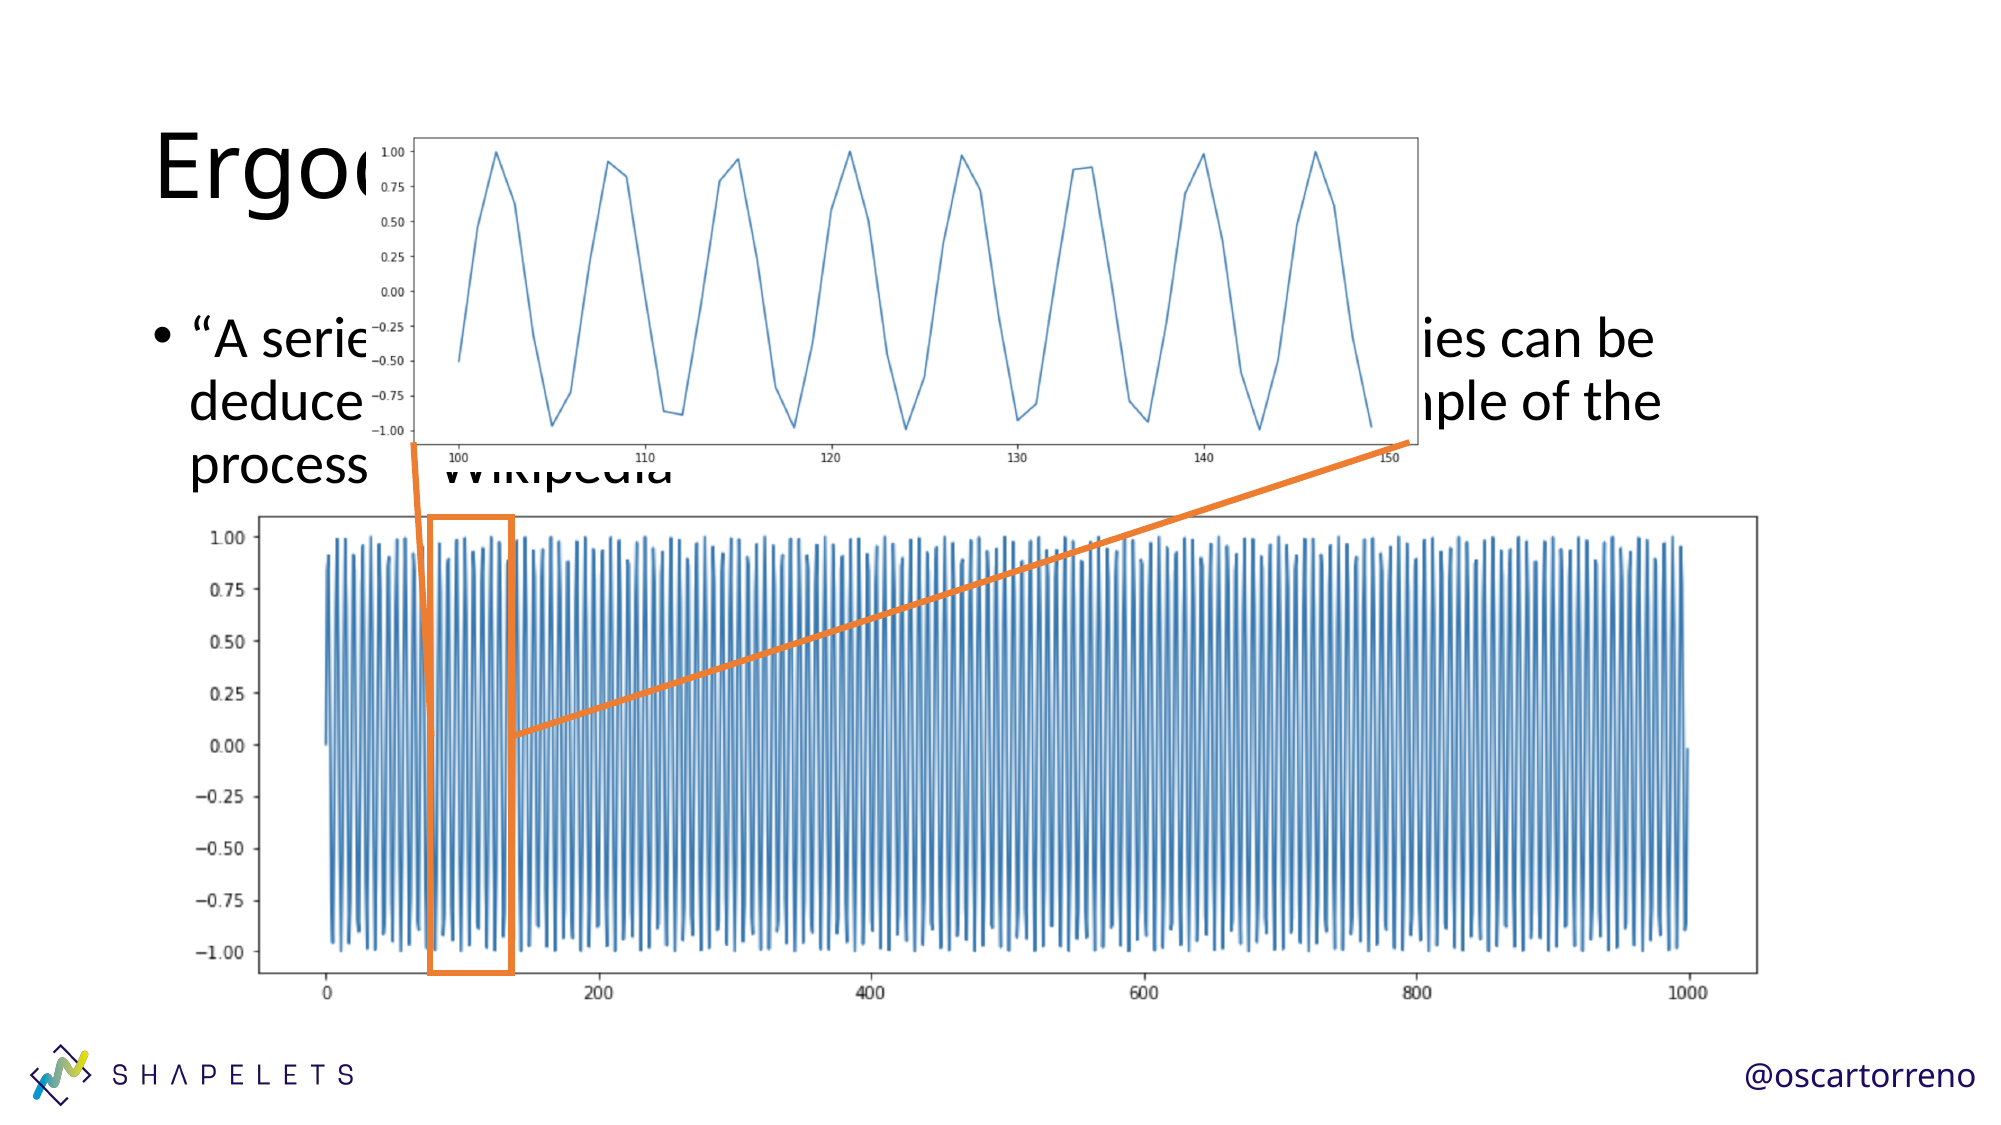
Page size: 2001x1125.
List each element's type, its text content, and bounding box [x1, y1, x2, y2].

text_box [413, 442, 432, 737]
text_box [511, 442, 1410, 737]
list “A series is said to be ergodic if its statistical properties can be deduced from a single, sufficiently long, random sample of the process” - Wikipedia [1410, 299, 1863, 1014]
picture [179, 502, 1766, 1014]
list “A series is said to be ergodic if its statistical properties can be deduced from a single, sufficiently long, random sample of the process” - Wikipedia [137, 299, 413, 1014]
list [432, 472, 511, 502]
title Ergodicity [137, 59, 1863, 278]
picture [366, 127, 1425, 472]
picture [5, 1023, 377, 1125]
